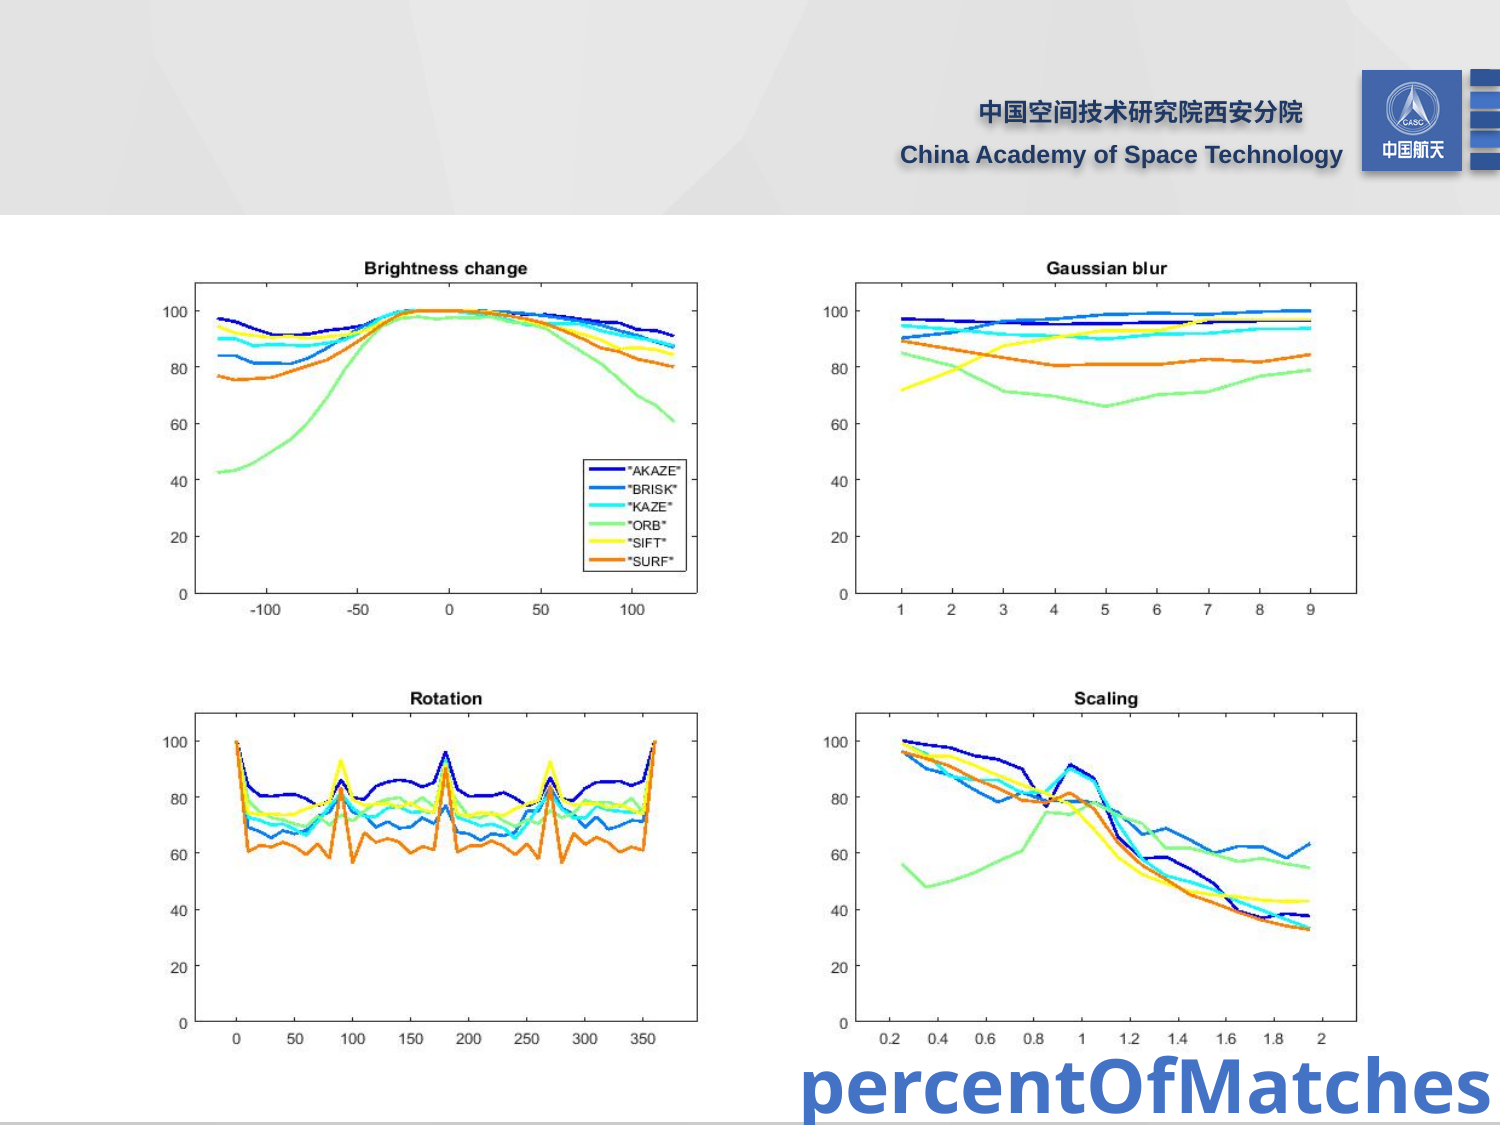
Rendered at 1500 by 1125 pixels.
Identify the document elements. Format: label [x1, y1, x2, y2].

picture [1362, 70, 1462, 171]
picture [0, 1, 1500, 1125]
text_box [783, 69, 1500, 175]
